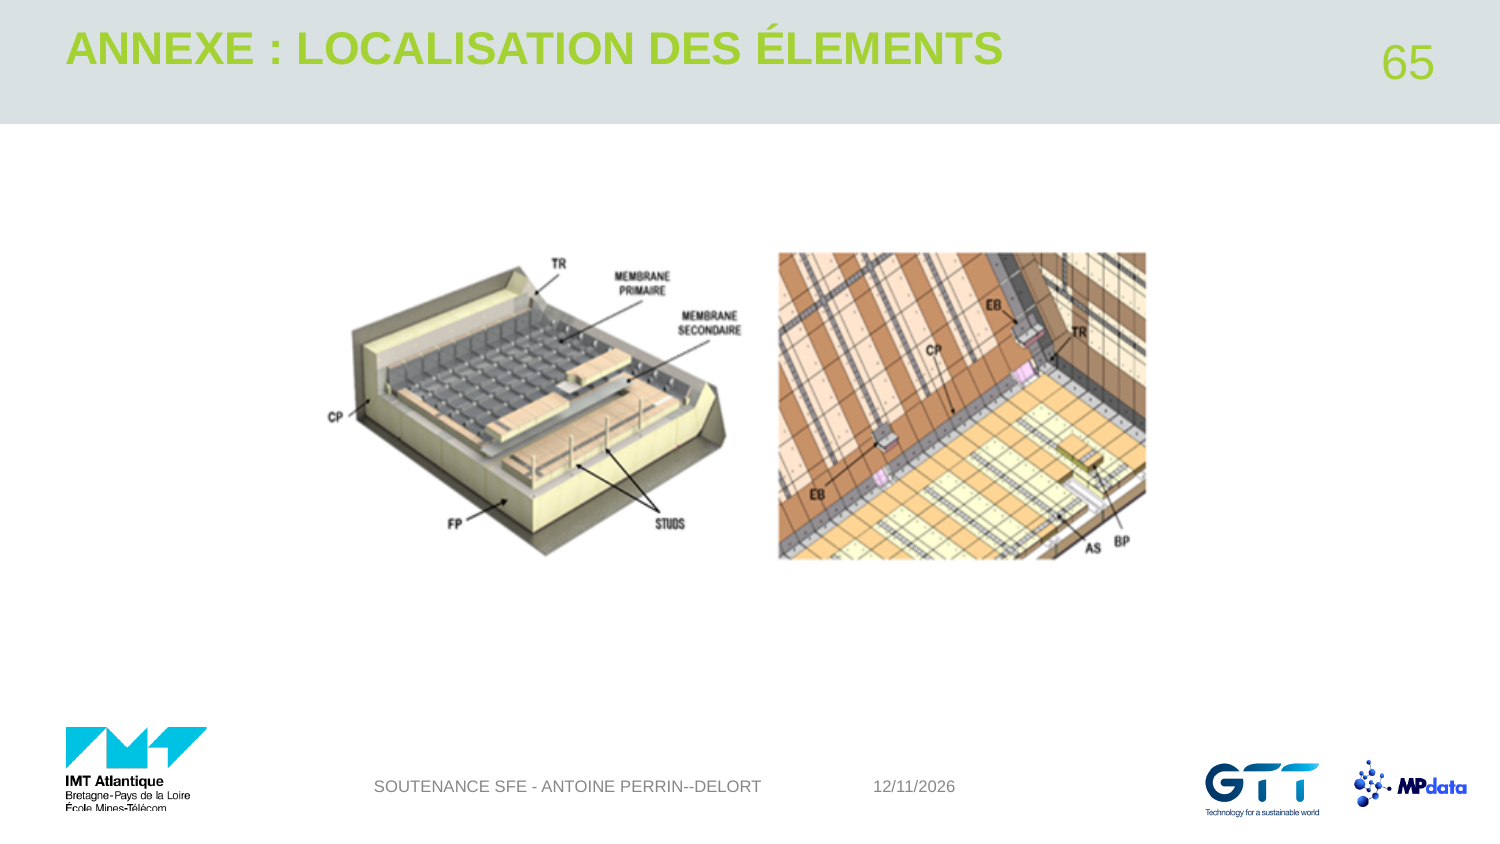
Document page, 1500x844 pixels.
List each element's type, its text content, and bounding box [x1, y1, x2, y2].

footer Soutenance SFE - Antoine PERRIN--DELORT [373, 748, 809, 797]
picture [1190, 744, 1496, 832]
title Annexe : localisation des élements [64, 0, 1252, 74]
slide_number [873, 748, 1189, 797]
slide_number 65 [1251, 35, 1437, 85]
picture [312, 245, 1152, 570]
